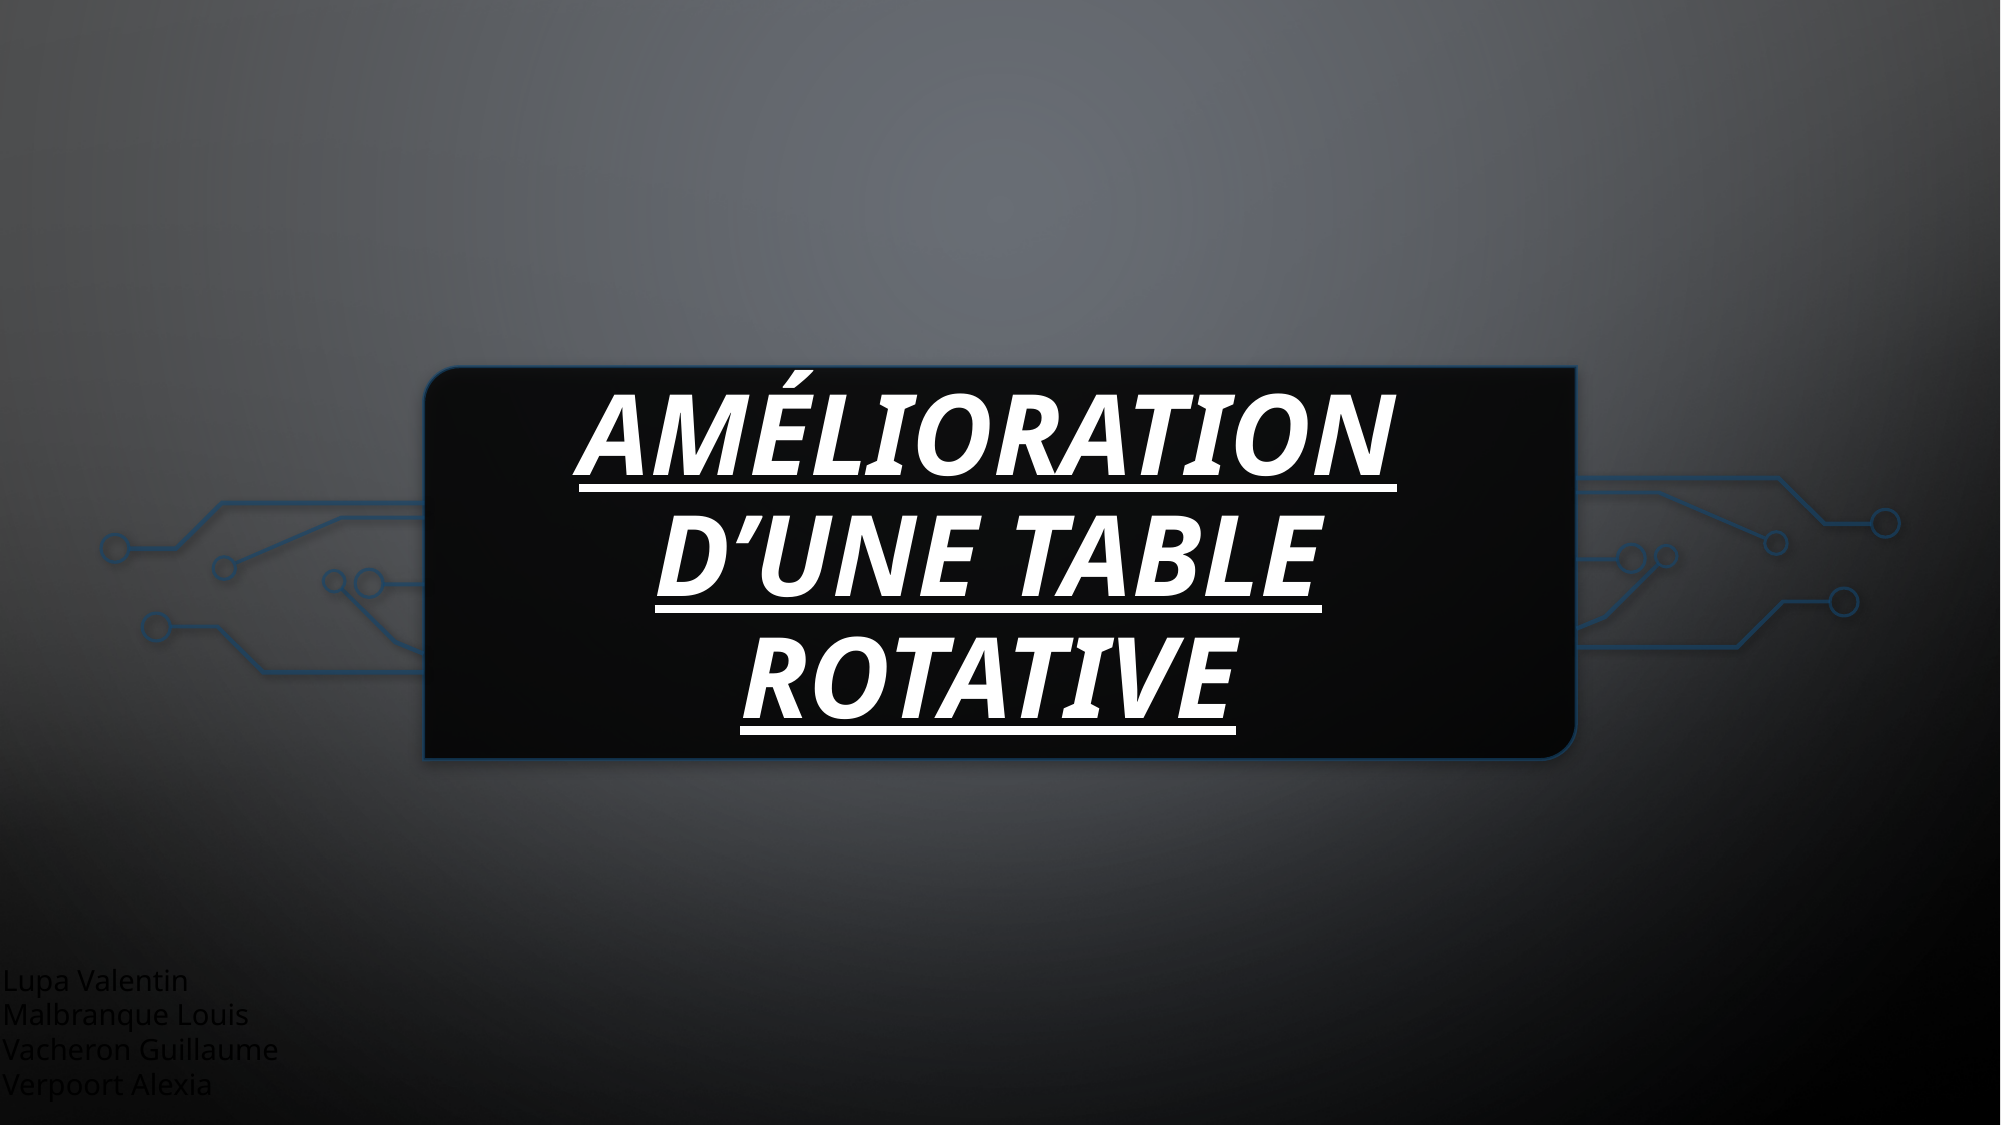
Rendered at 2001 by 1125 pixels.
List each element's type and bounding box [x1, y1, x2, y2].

text_box [99, 475, 1902, 675]
text_box [0, 0, 2000, 1125]
